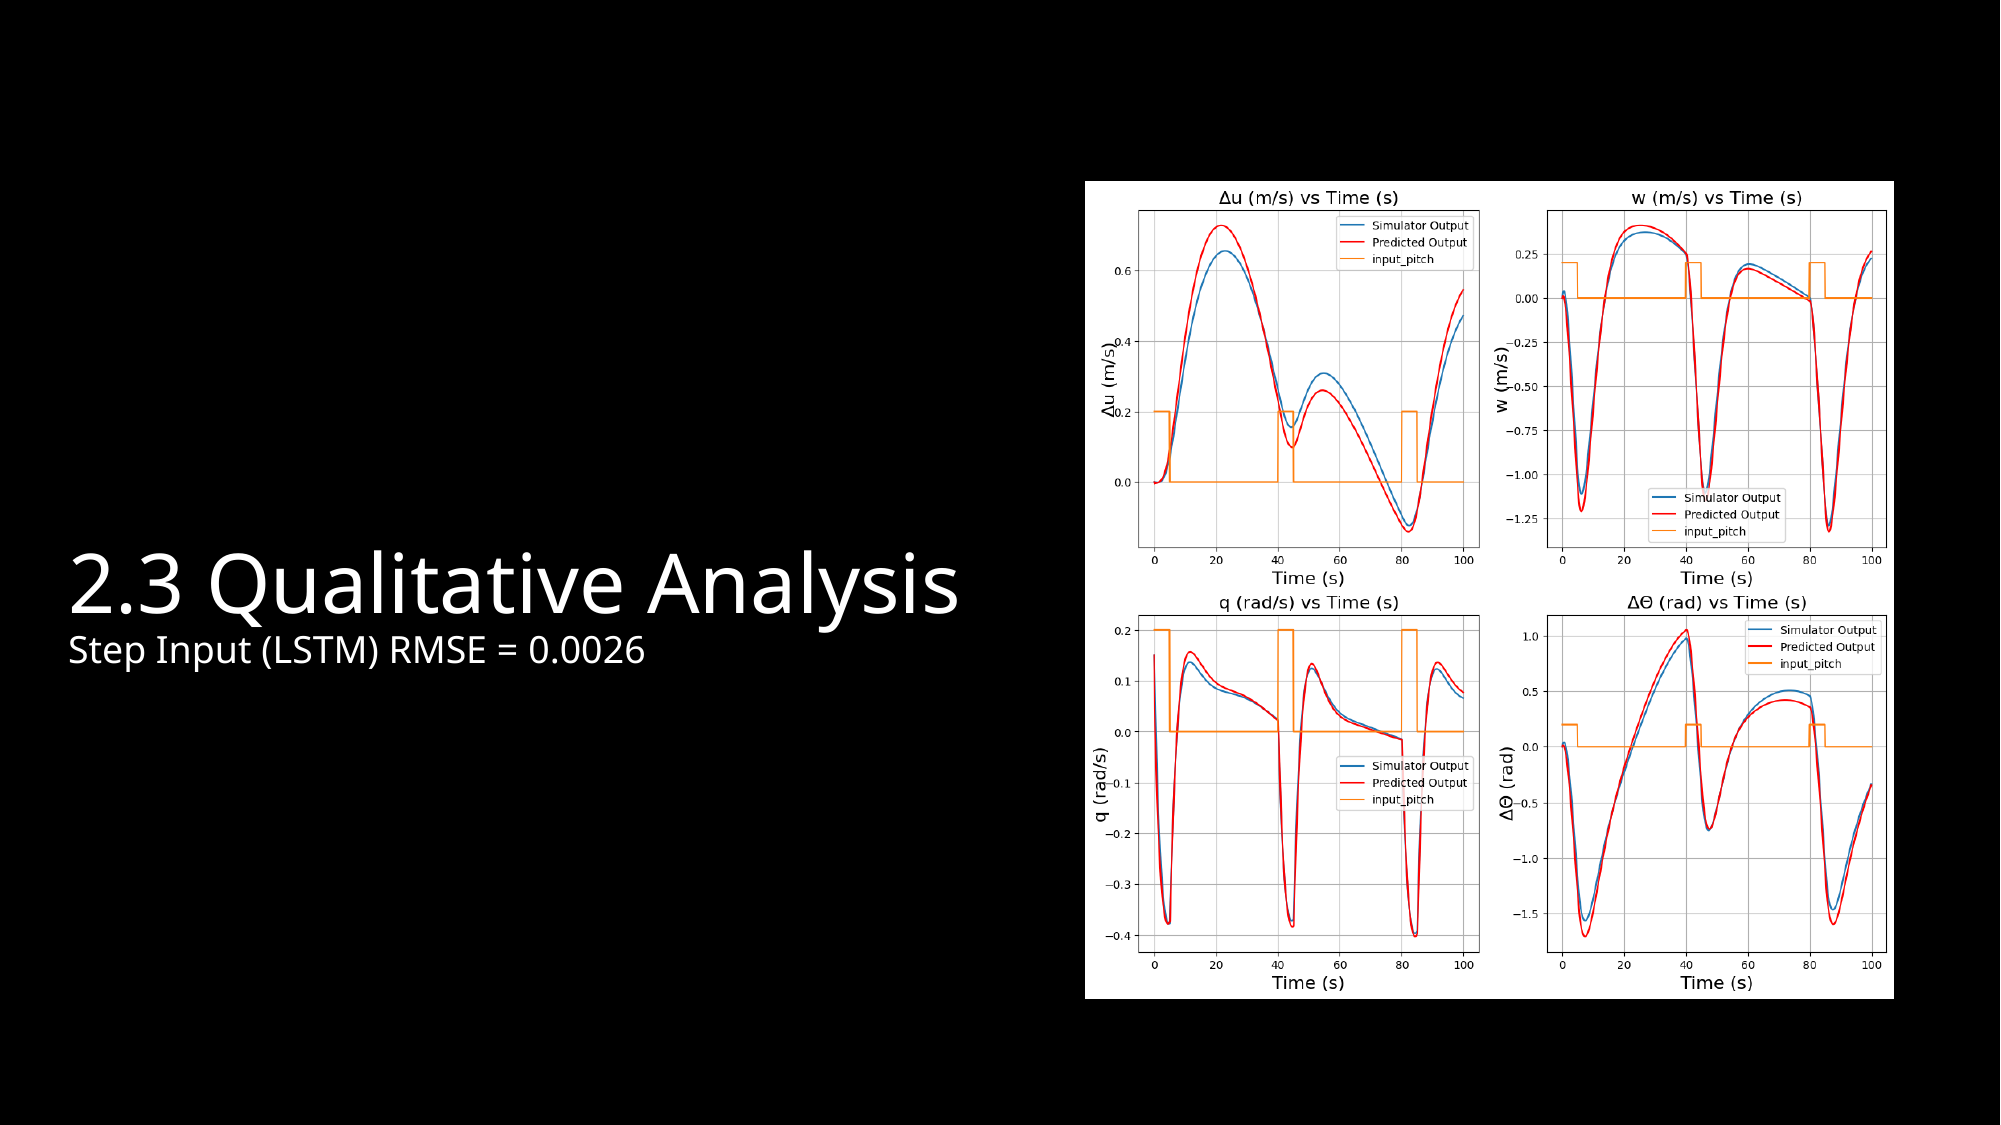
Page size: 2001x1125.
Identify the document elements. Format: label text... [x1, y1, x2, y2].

picture [1084, 180, 1894, 1000]
title 2.3 Qualitative Analysis Step Input (LSTM) RMSE = 0.0026 [53, 494, 1000, 819]
